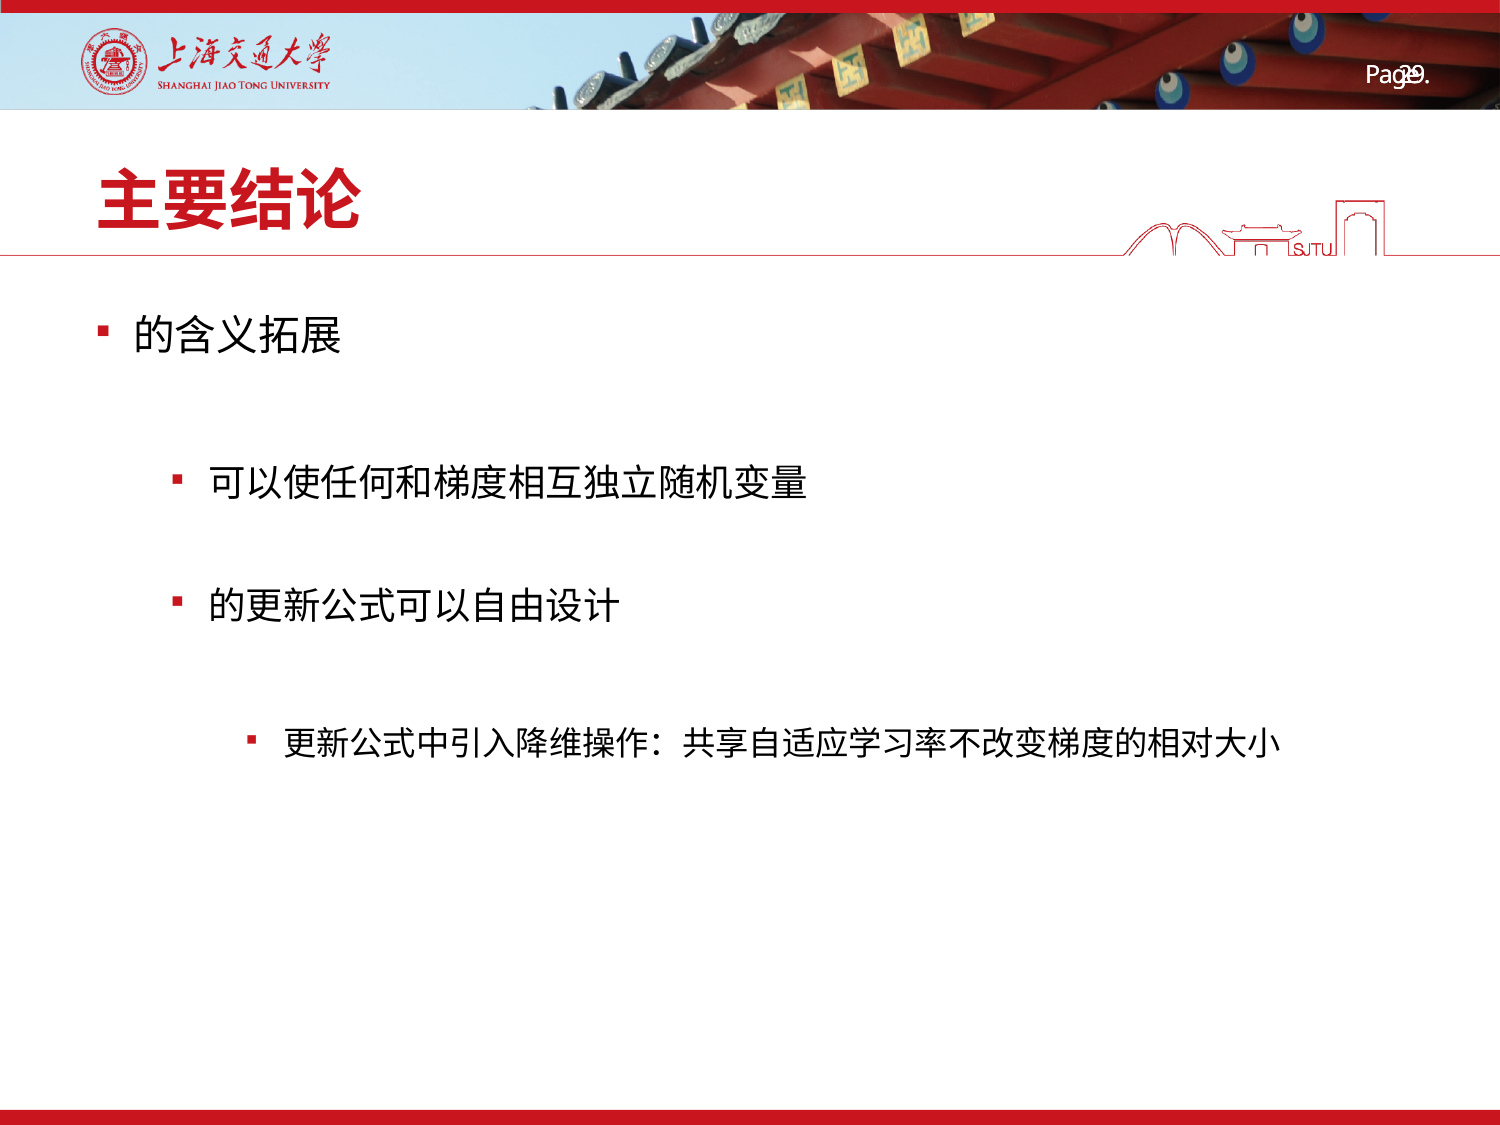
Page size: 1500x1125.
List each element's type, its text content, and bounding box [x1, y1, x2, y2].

picture [0, 200, 1500, 256]
title 主要结论 [81, 160, 1455, 255]
picture [0, 0, 1500, 110]
